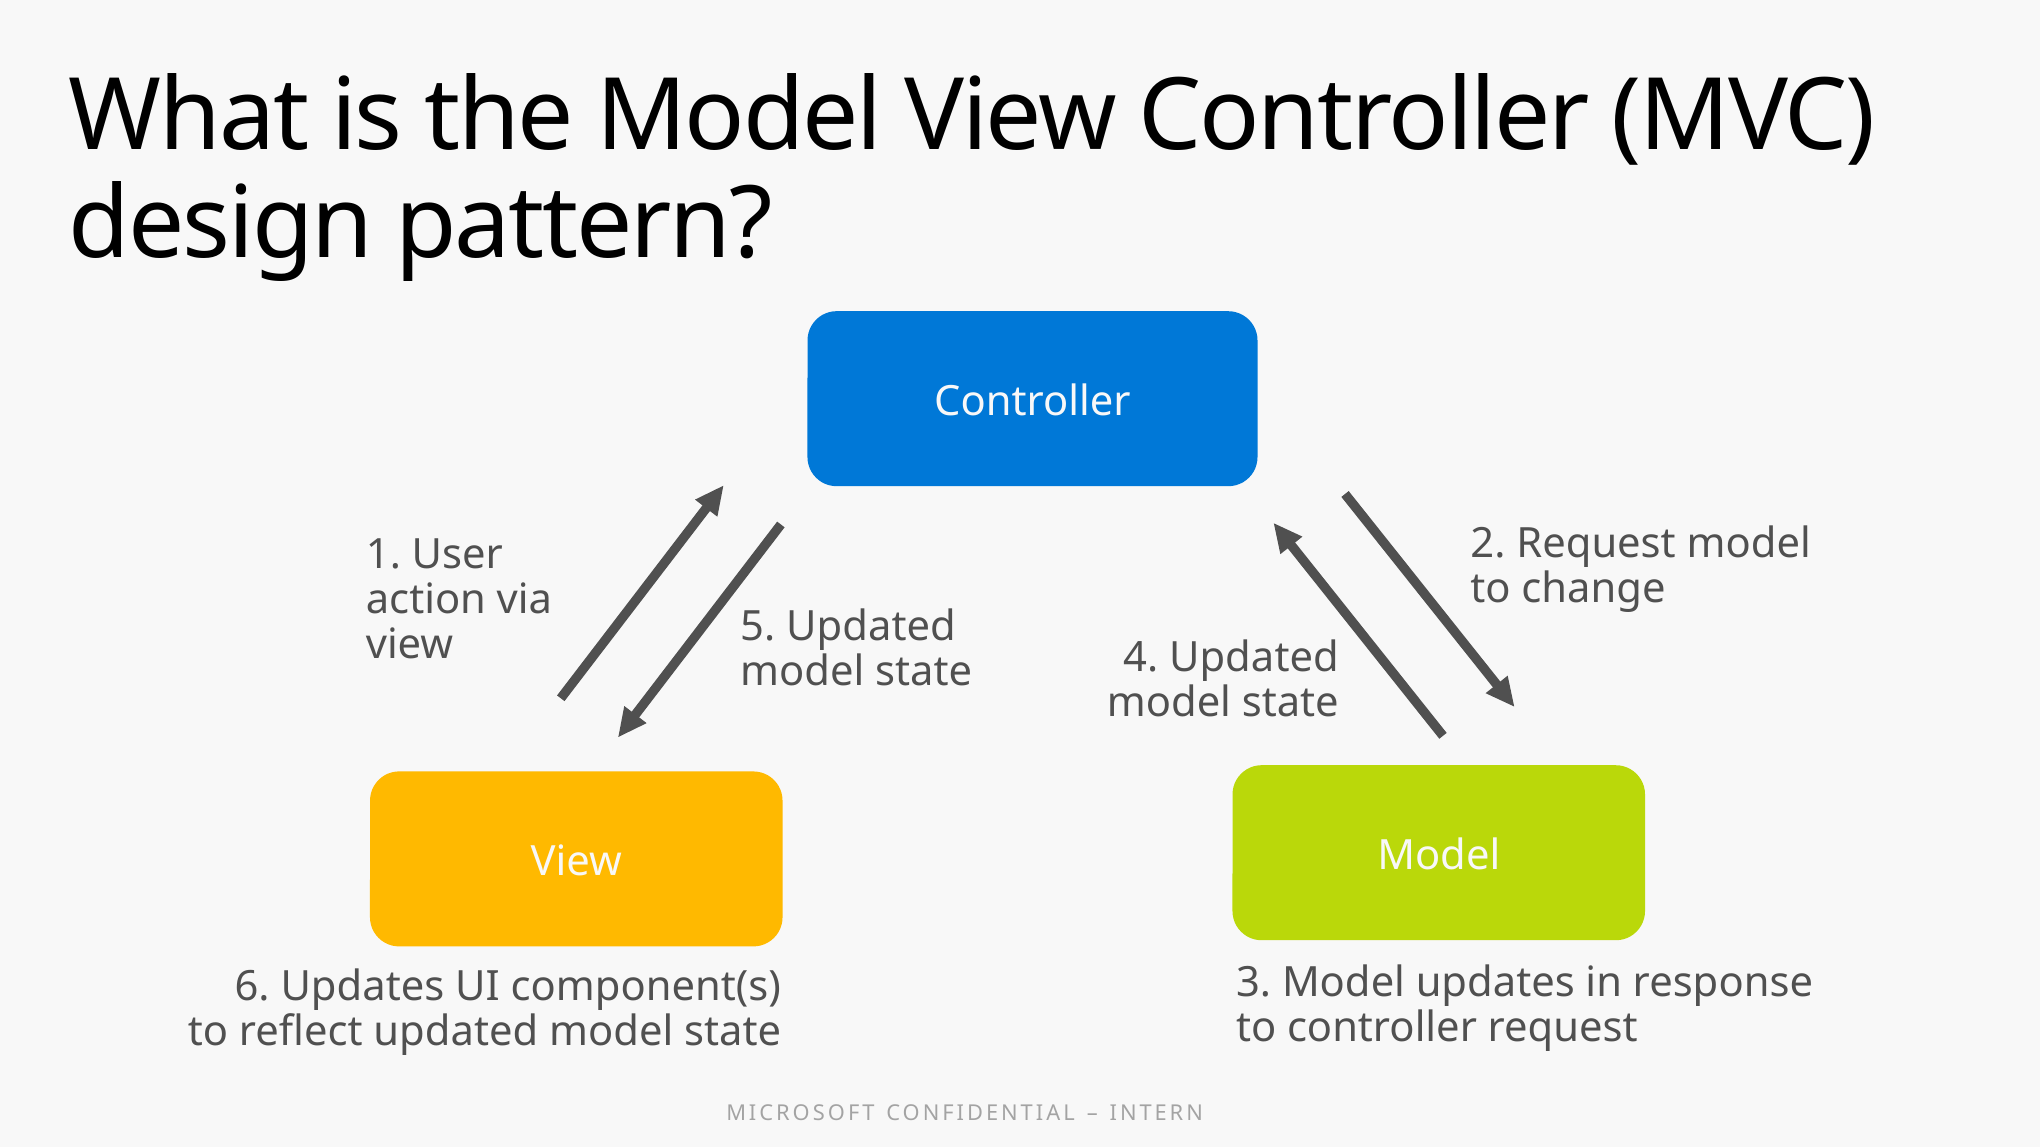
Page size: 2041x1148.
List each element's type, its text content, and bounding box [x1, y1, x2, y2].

text_box View [369, 770, 784, 940]
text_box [1273, 523, 1444, 736]
text_box 2. Request model to change [1515, 497, 1850, 636]
text_box Controller [806, 310, 1259, 488]
text_box 1. User action via view [335, 508, 560, 692]
text_box Model [1231, 764, 1646, 936]
text_box 3. Model updates in response to controller request [1206, 936, 1869, 1075]
text_box 4. Updated model state [1013, 611, 1369, 750]
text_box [618, 524, 782, 738]
text_box 6. Updates UI component(s) to reflect updated model state [157, 940, 812, 1079]
title What is the Model View Controller (MVC) design pattern? [45, 48, 1996, 199]
text_box 5. Updated model state [782, 580, 1014, 719]
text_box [560, 485, 724, 699]
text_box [1344, 493, 1515, 707]
